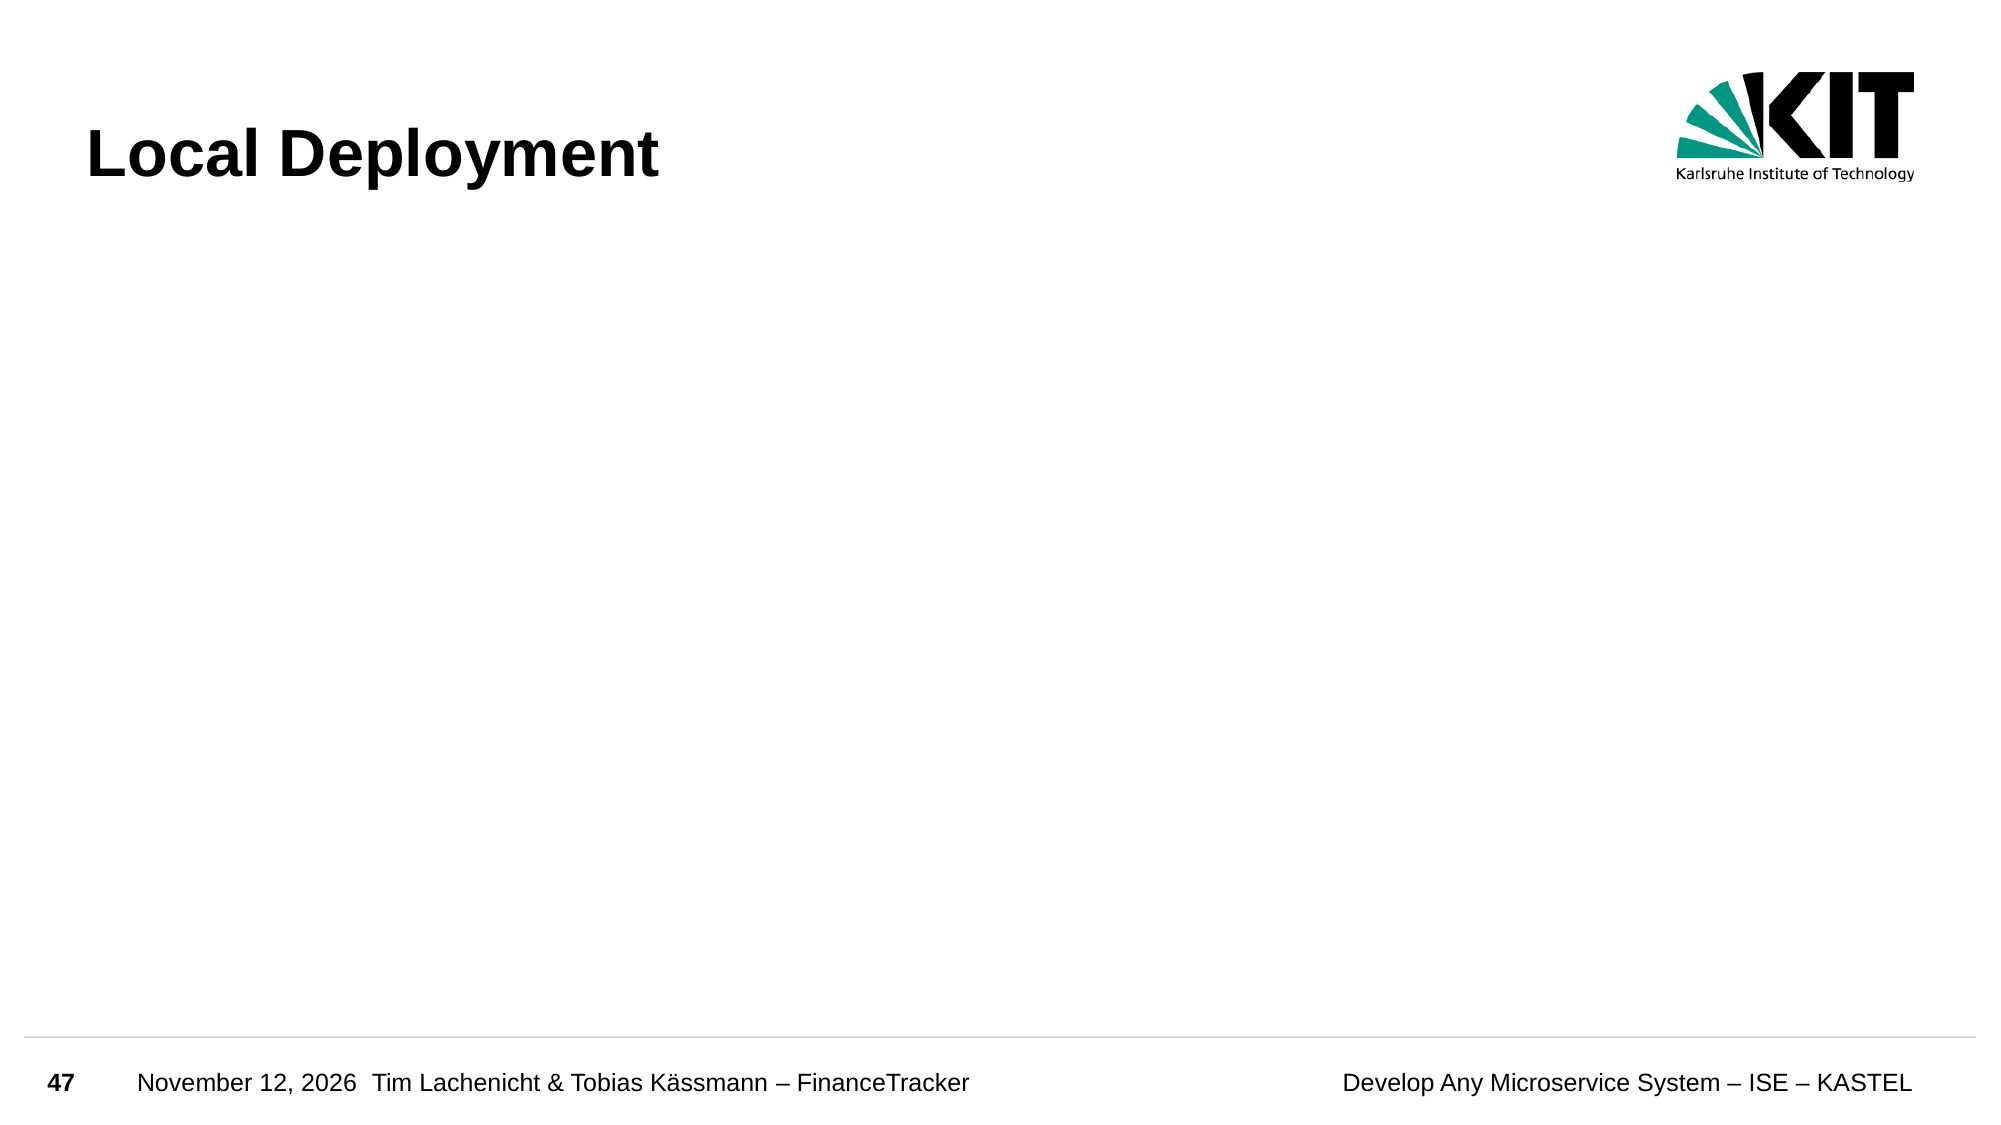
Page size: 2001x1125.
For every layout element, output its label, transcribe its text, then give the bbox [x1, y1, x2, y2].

slide_number 47 [47, 1038, 119, 1125]
title Local Deployment [86, 64, 1589, 191]
picture [1677, 72, 1914, 182]
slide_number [137, 1038, 362, 1125]
